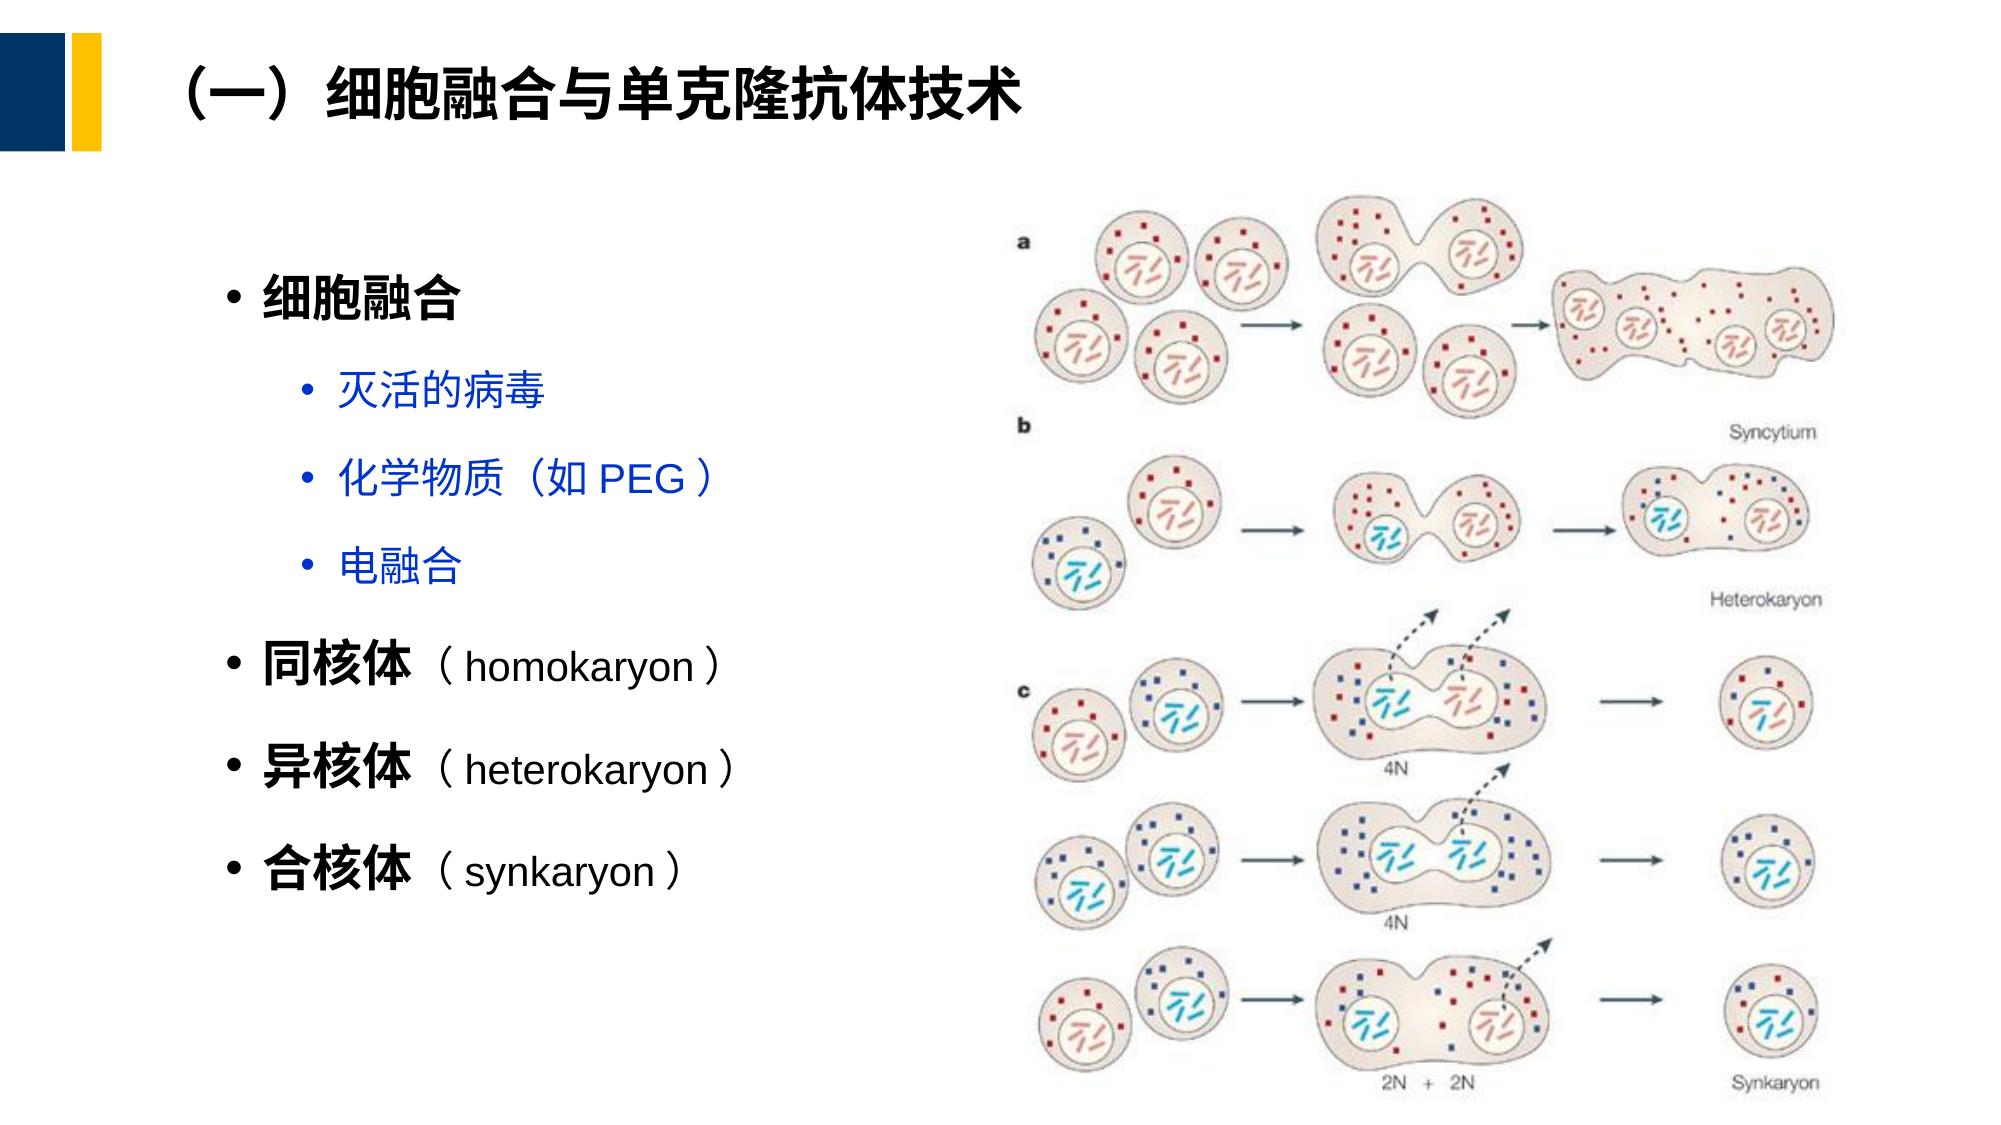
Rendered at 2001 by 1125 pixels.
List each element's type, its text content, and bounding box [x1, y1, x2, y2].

picture [999, 169, 1847, 1108]
list 细胞融合 灭活的病毒 化学物质（如PEG） 电融合 同核体（homokaryon） 异核体（heterokaryon） 合核体（synkaryon） [210, 228, 874, 1108]
title （一）细胞融合与单克隆抗体技术 [135, 33, 1950, 152]
